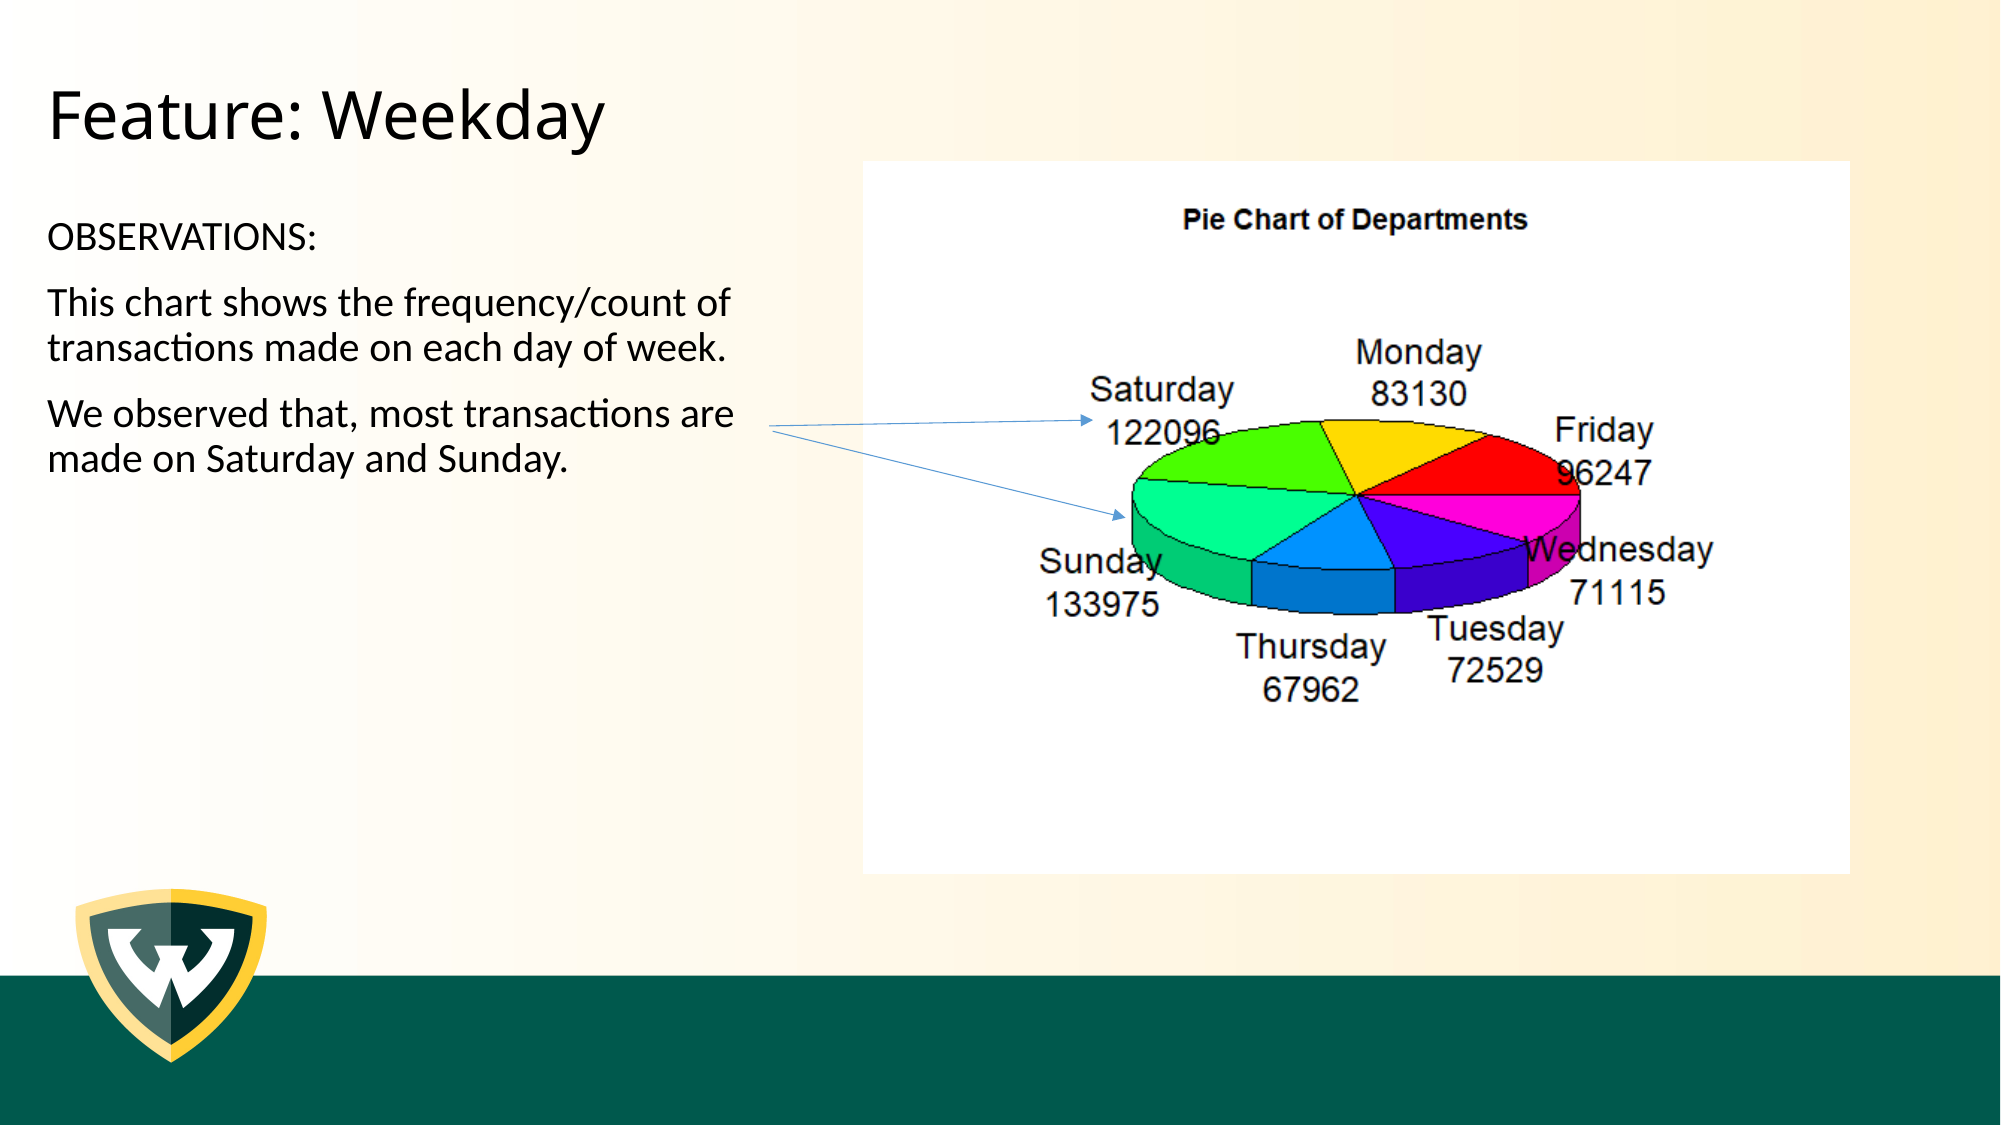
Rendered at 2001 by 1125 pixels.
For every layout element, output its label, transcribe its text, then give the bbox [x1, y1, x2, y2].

picture [0, 0, 2001, 1125]
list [863, 161, 1850, 874]
title Feature: Weekday [32, 62, 917, 162]
list OBSERVATIONS: This chart shows the frequency/count of transactions made on each day of week. We observed that, most transactions are made on Saturday and Sunday. [32, 207, 783, 755]
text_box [769, 420, 1094, 426]
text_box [772, 431, 1126, 518]
